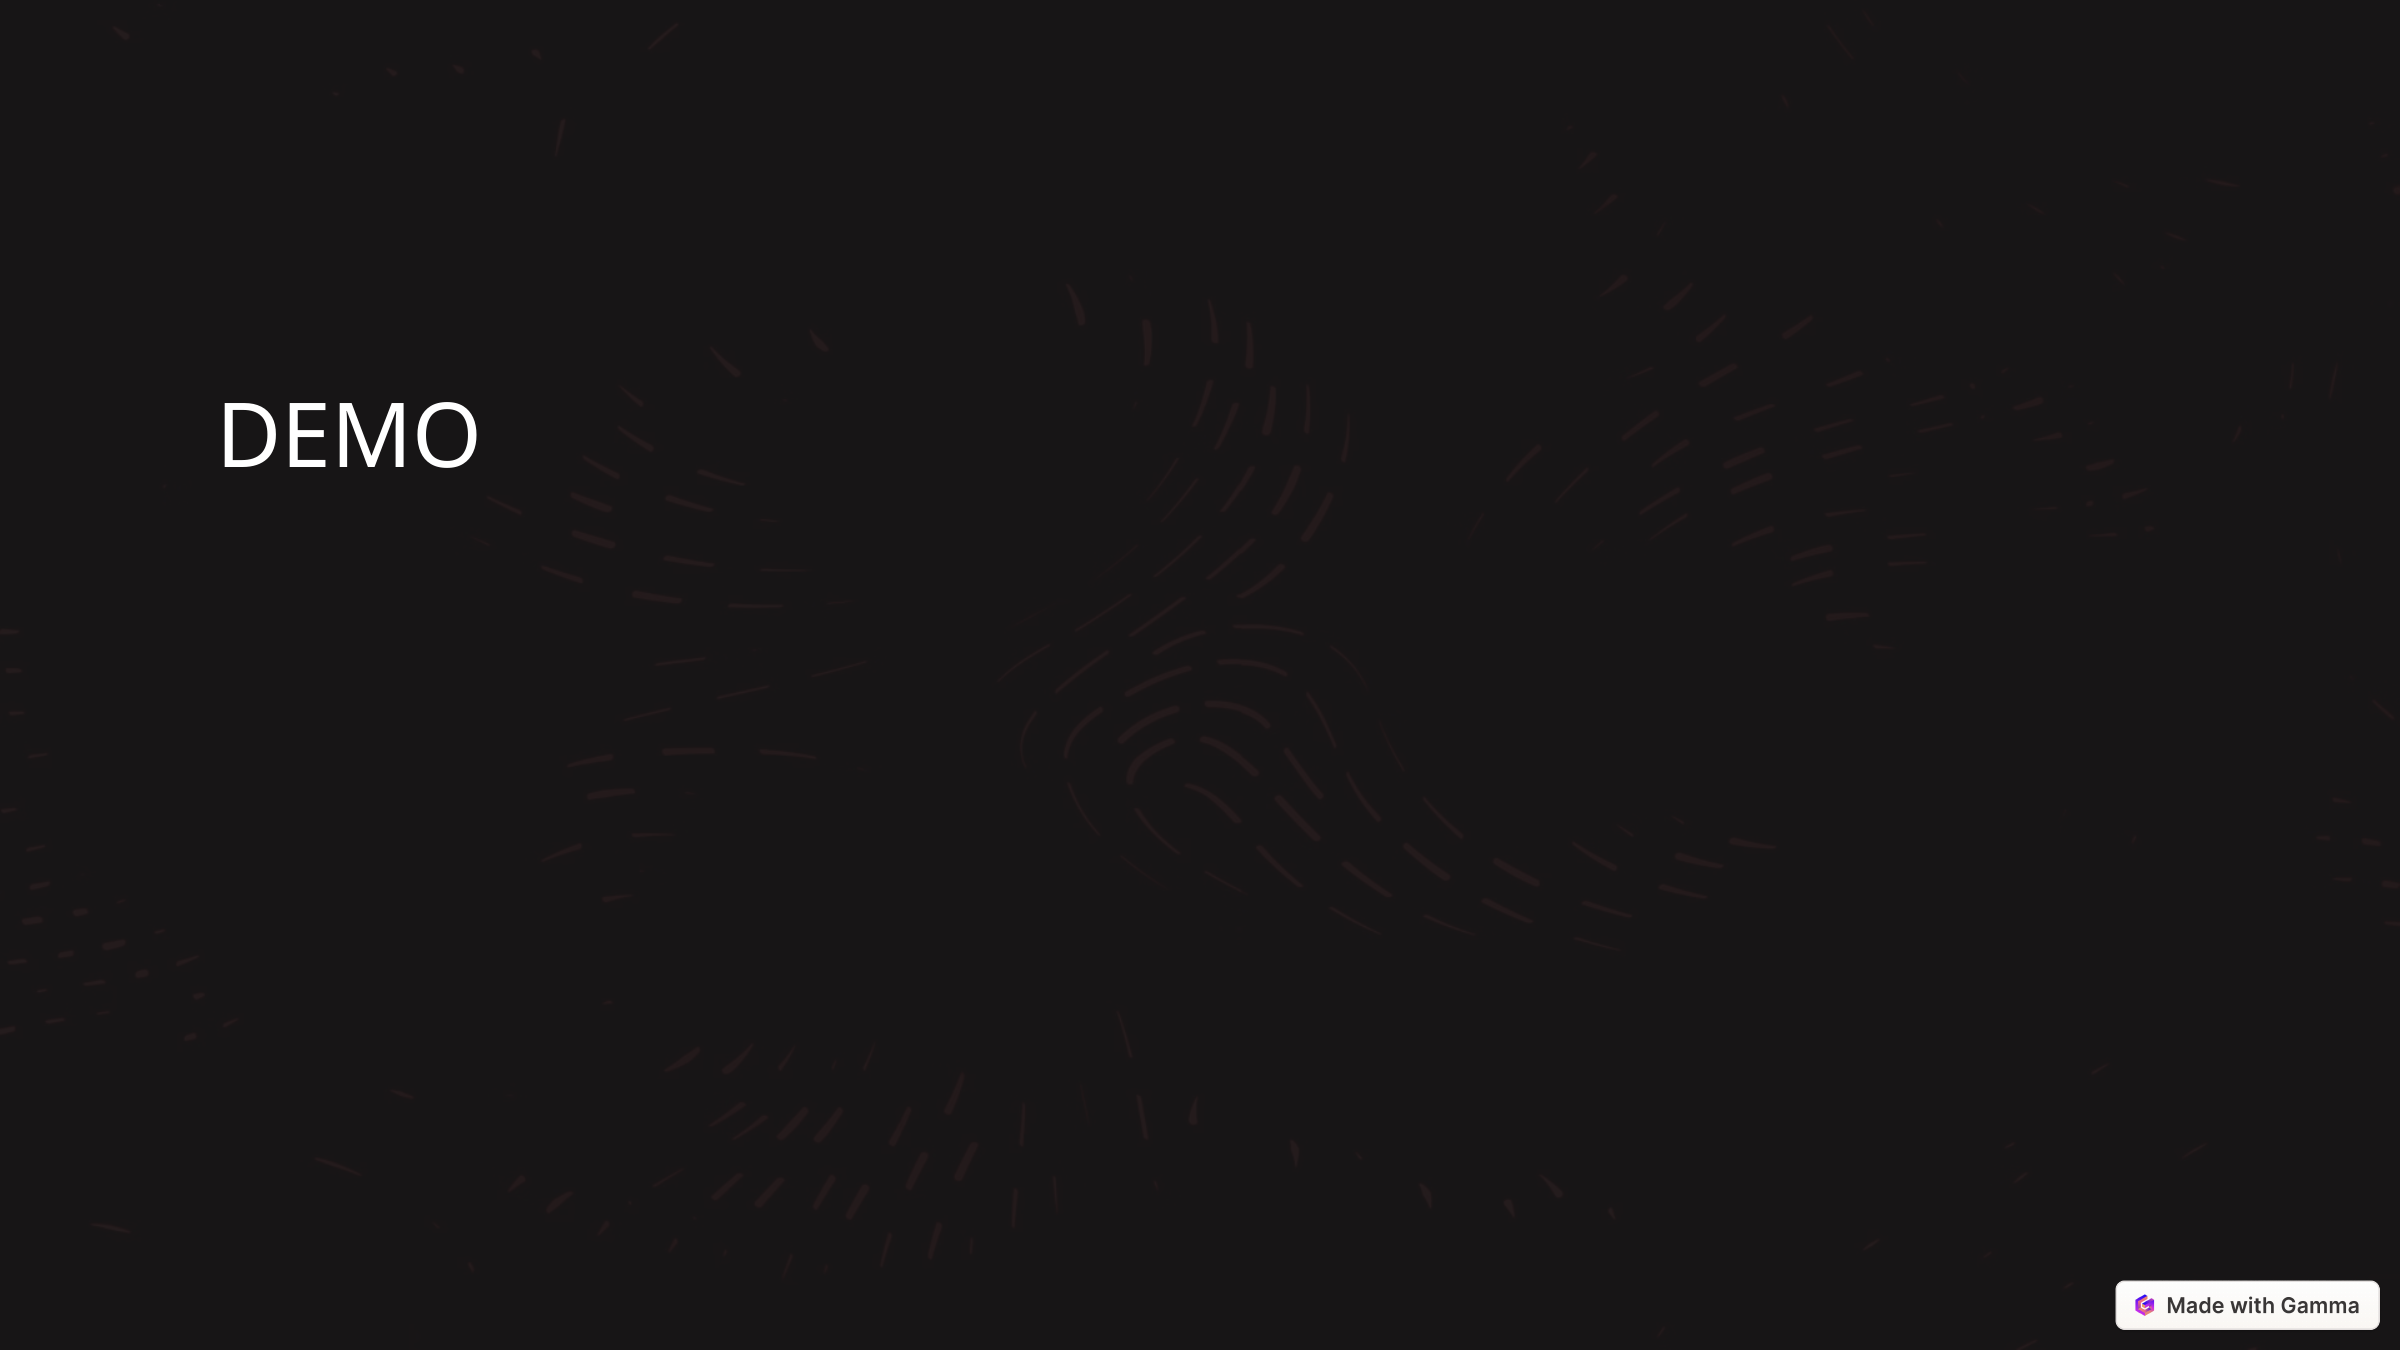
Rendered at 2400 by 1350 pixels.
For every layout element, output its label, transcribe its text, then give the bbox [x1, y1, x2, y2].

text_box DEMO [216, 373, 1117, 486]
picture [2106, 1271, 2389, 1339]
